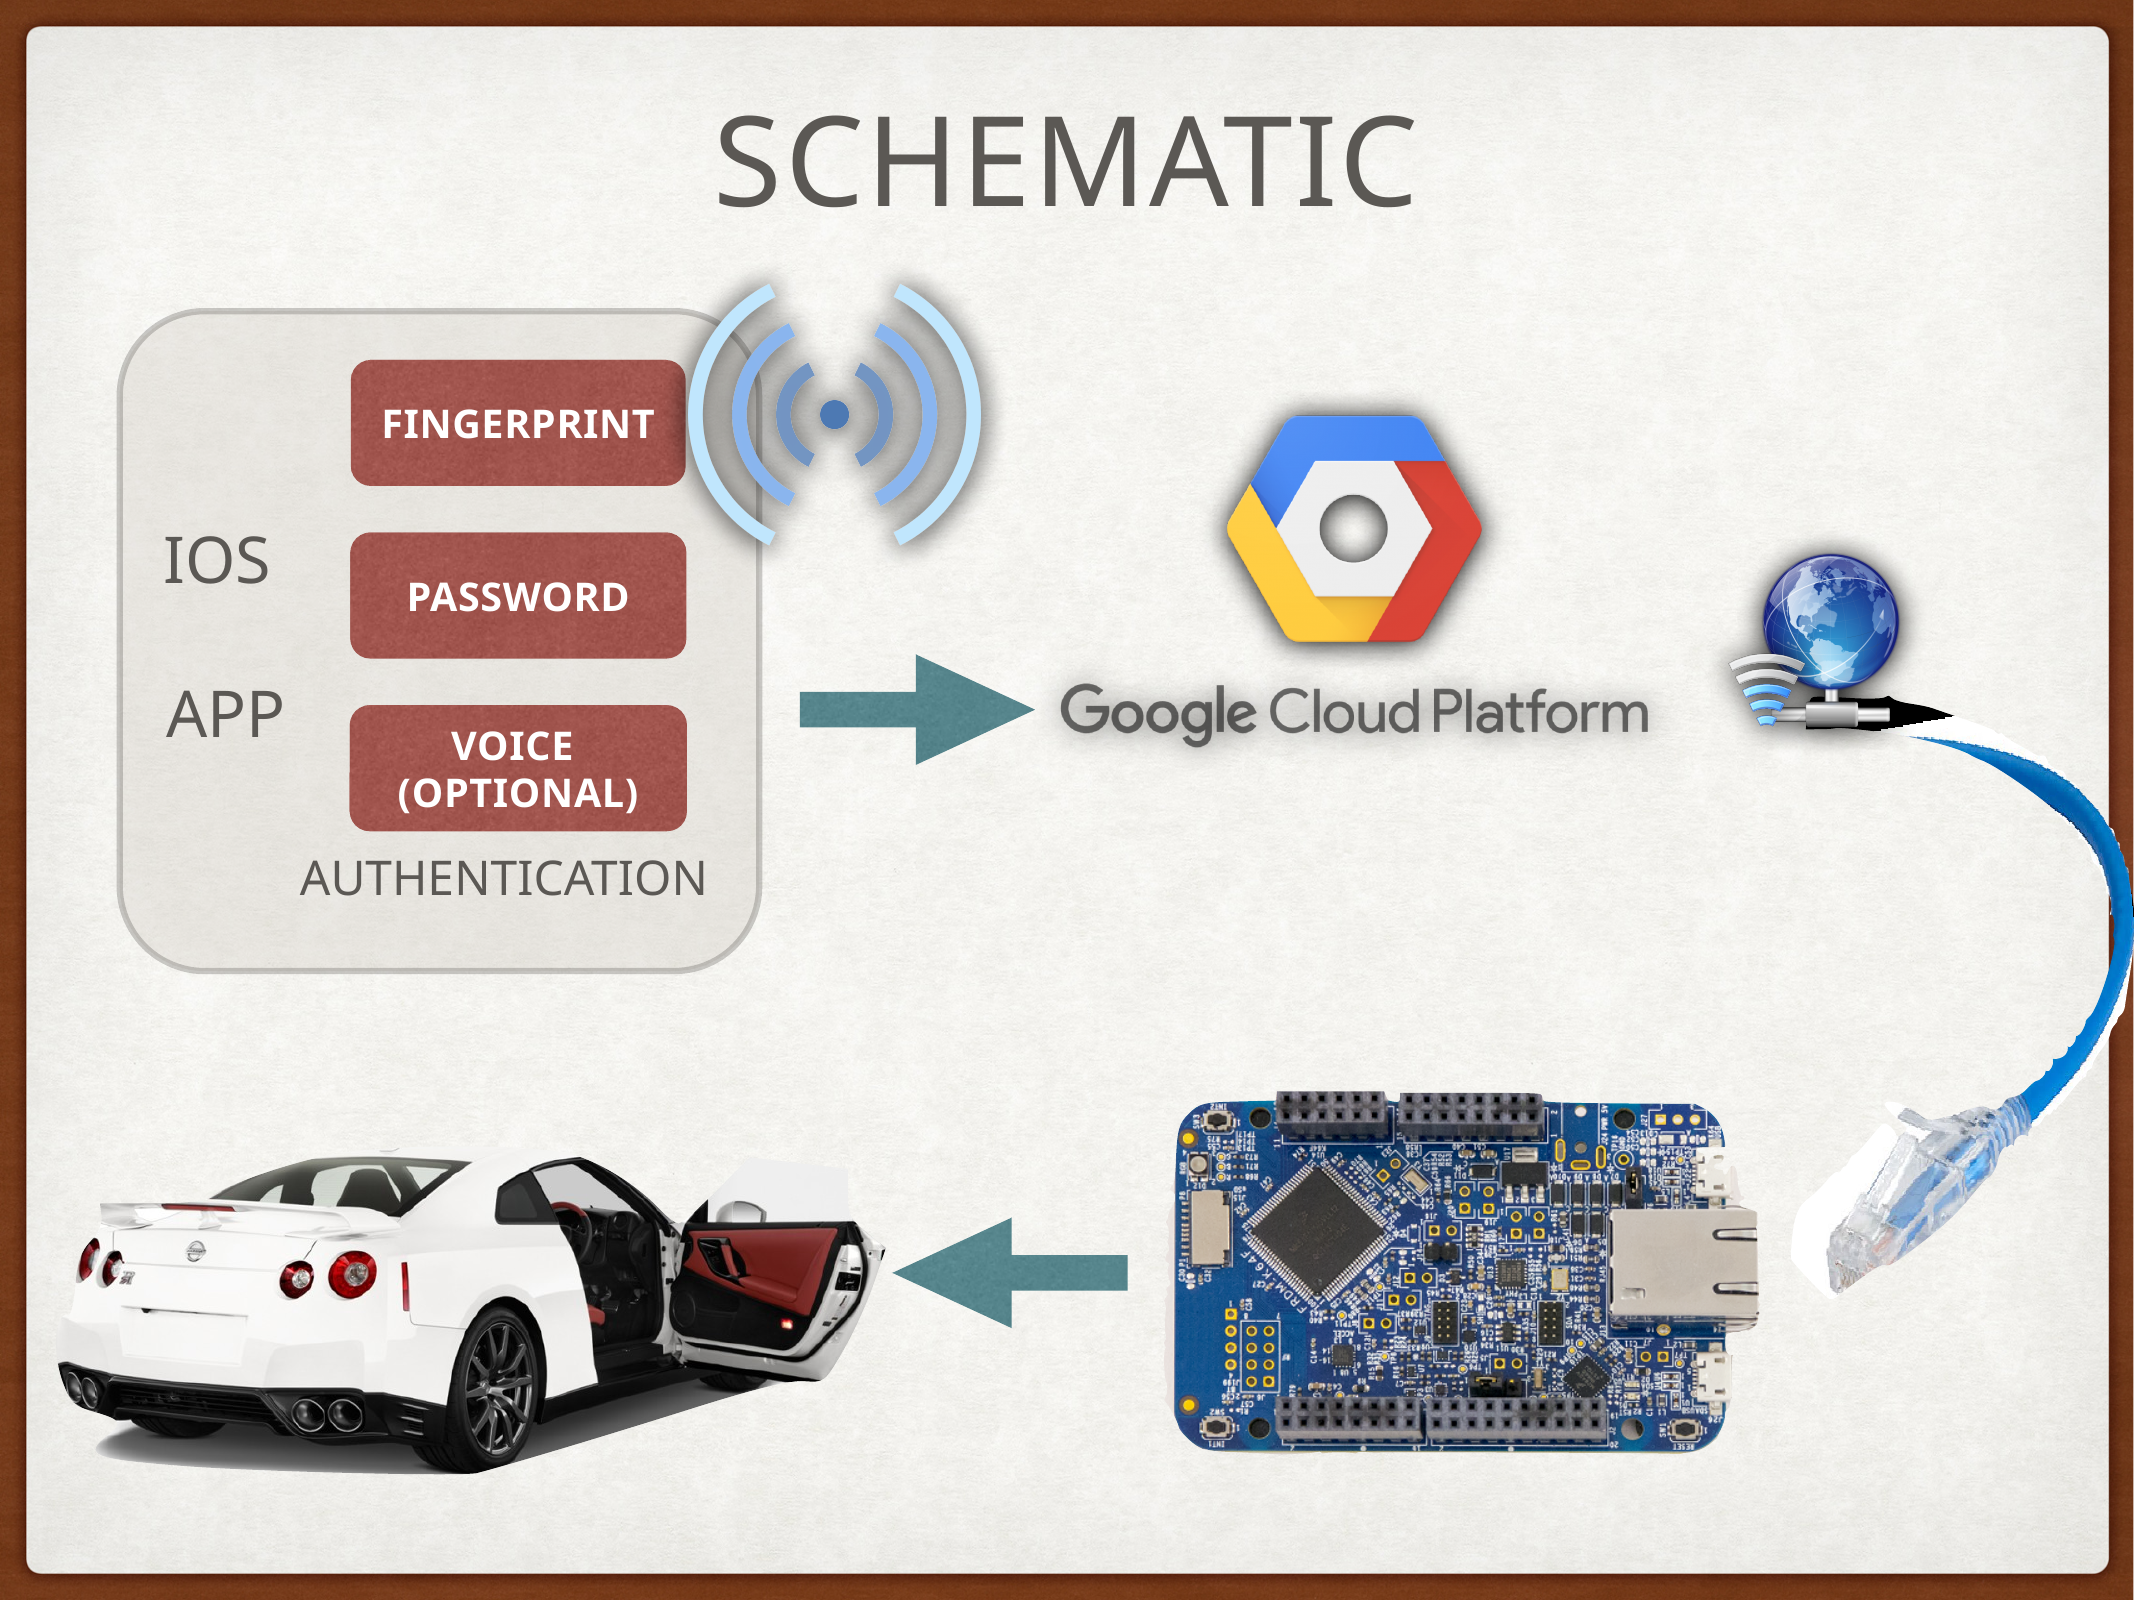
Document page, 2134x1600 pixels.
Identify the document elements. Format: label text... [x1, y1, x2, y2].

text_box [55, 268, 2134, 1475]
picture [0, 0, 2134, 1600]
title Schematic [100, 72, 2034, 244]
